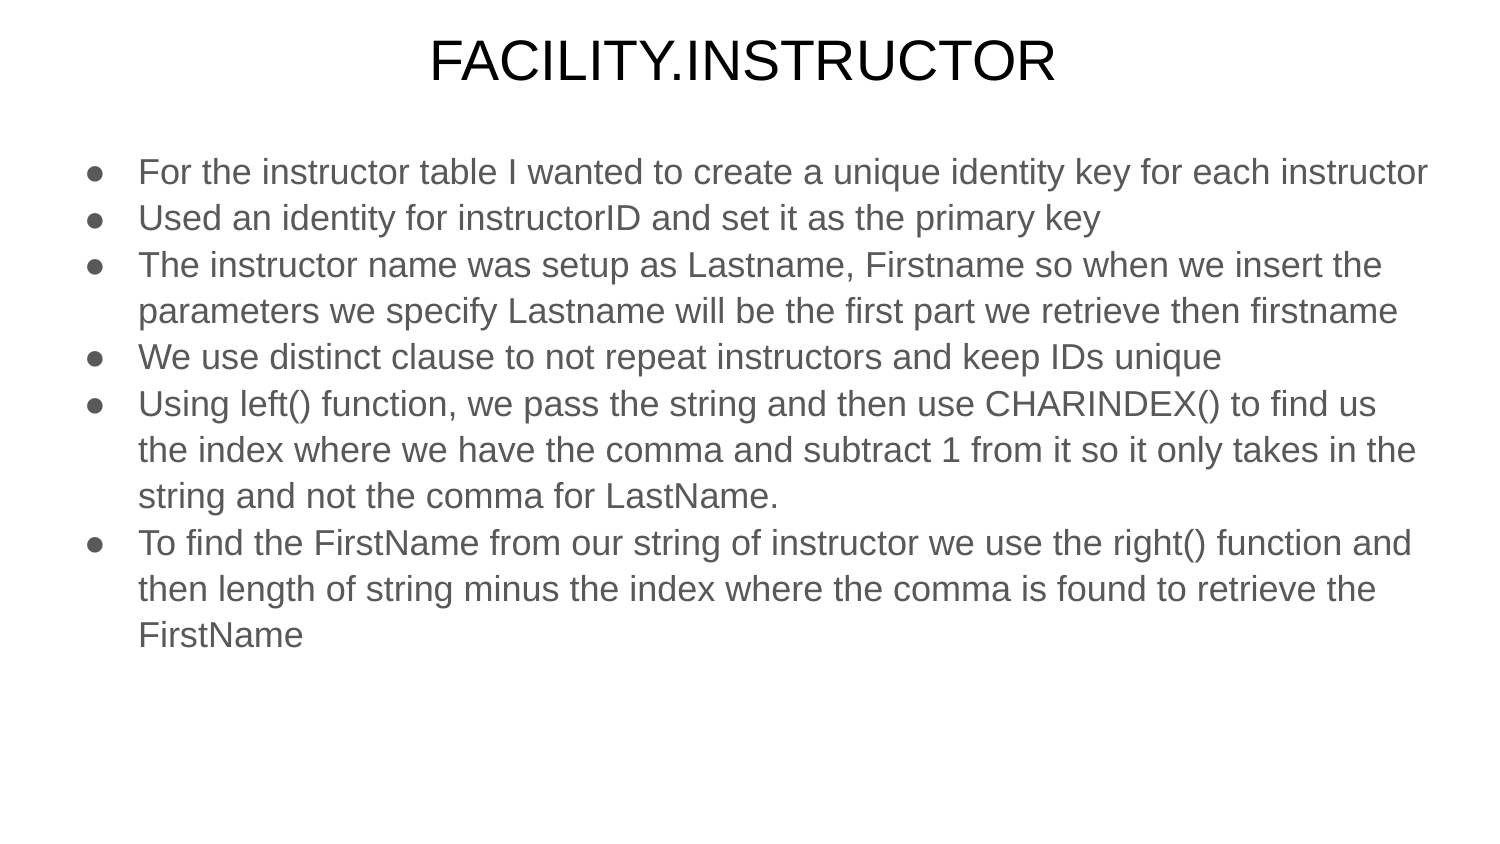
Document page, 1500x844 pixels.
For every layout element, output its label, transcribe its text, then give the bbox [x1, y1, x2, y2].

title FACILITY.INSTRUCTOR [45, 13, 1443, 108]
list For the instructor table I wanted to create a unique identity key for each instructor Used an identity for instructorID and set it as the primary key The instructor name was setup as Lastname, Firstname so when we insert the parameters we specify Lastname will be the first part we retrieve then firstname We use distinct clause to not repeat instructors and keep IDs unique Using left() function, we pass the string and then use CHARINDEX() to find us the index where we have the comma and subtract 1 from it so it only takes in the string and not the comma for LastName. To find the FirstName from our string of instructor we use the right() function and then length of string minus the index where the comma is found to retrieve the FirstName [51, 131, 1449, 750]
